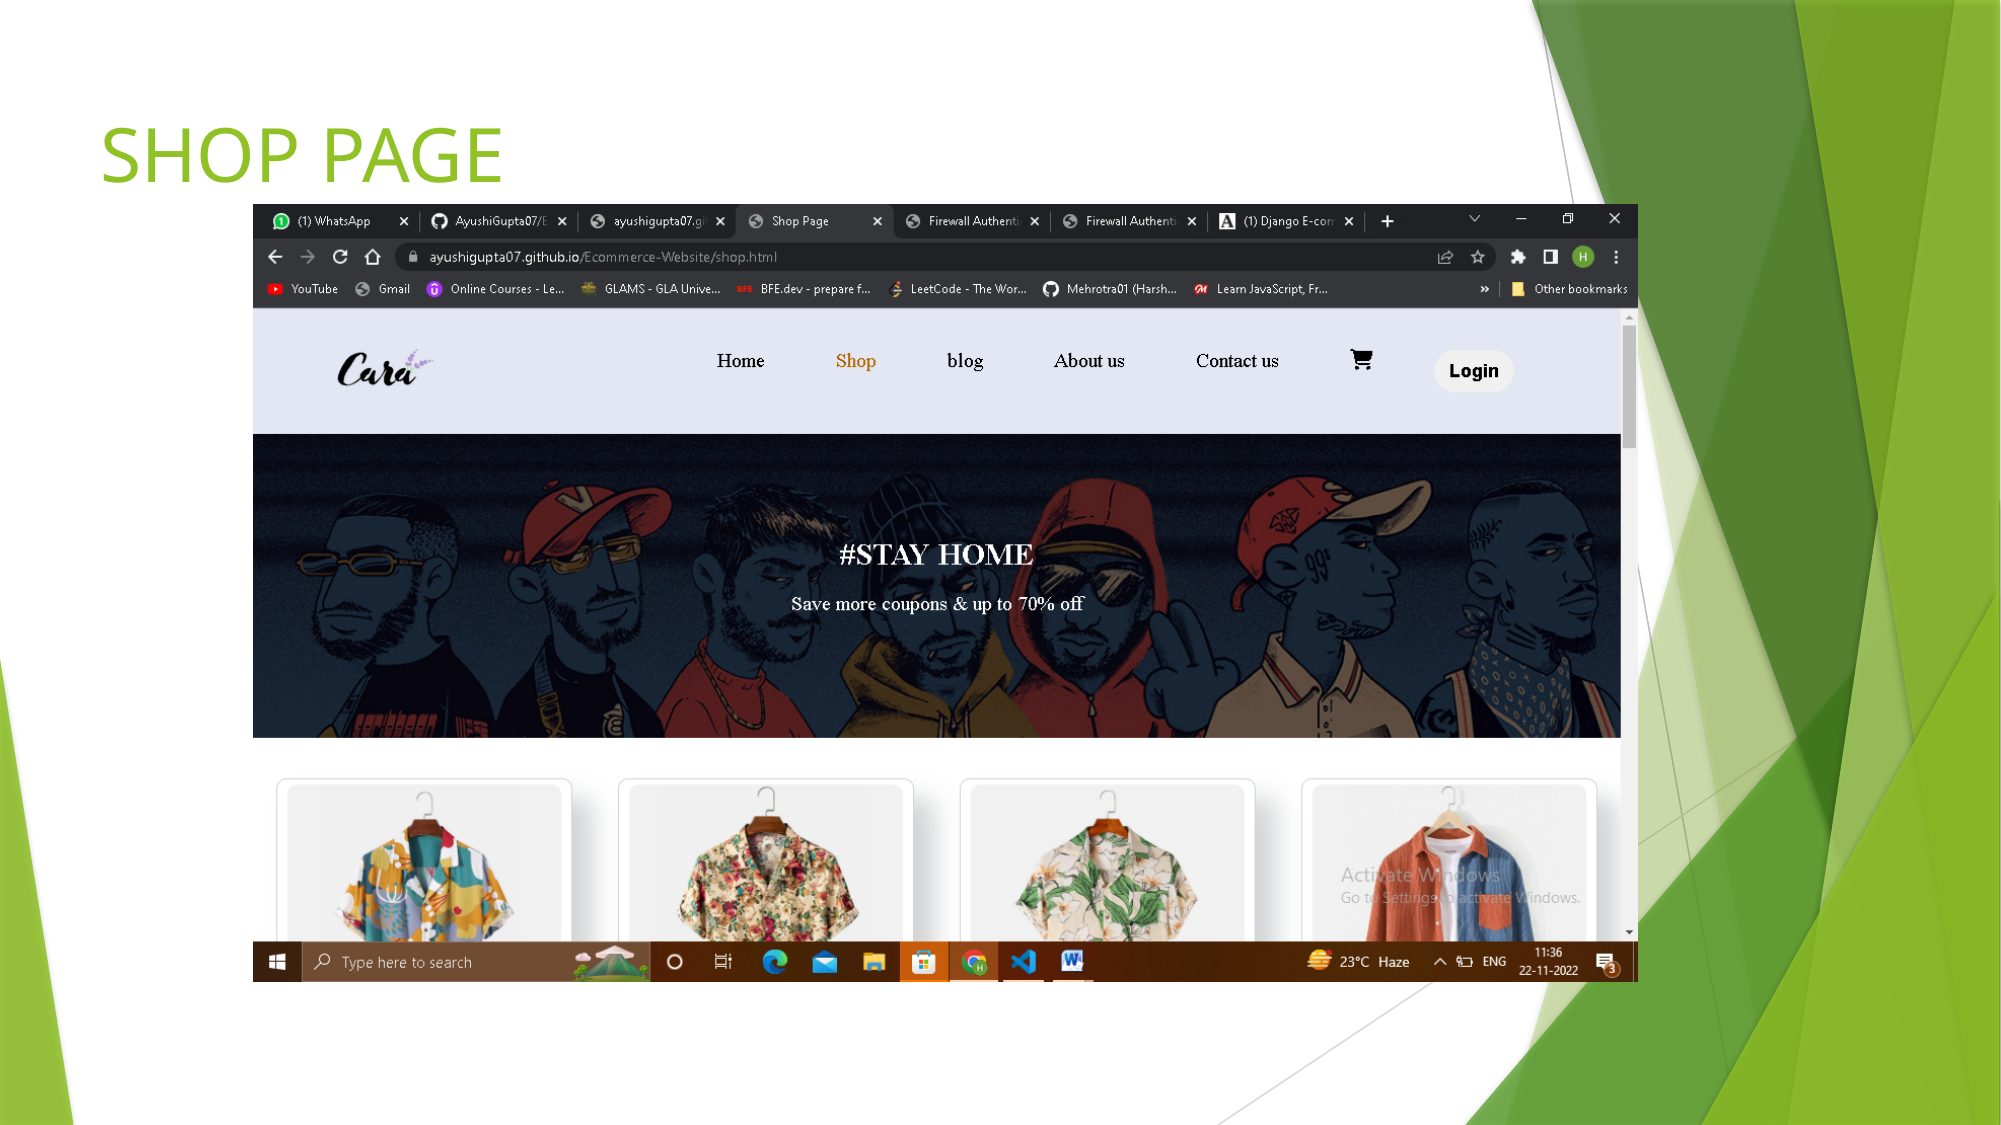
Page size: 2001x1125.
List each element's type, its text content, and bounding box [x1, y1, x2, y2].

picture [253, 204, 1639, 982]
title SHOP PAGE [85, 99, 1522, 999]
